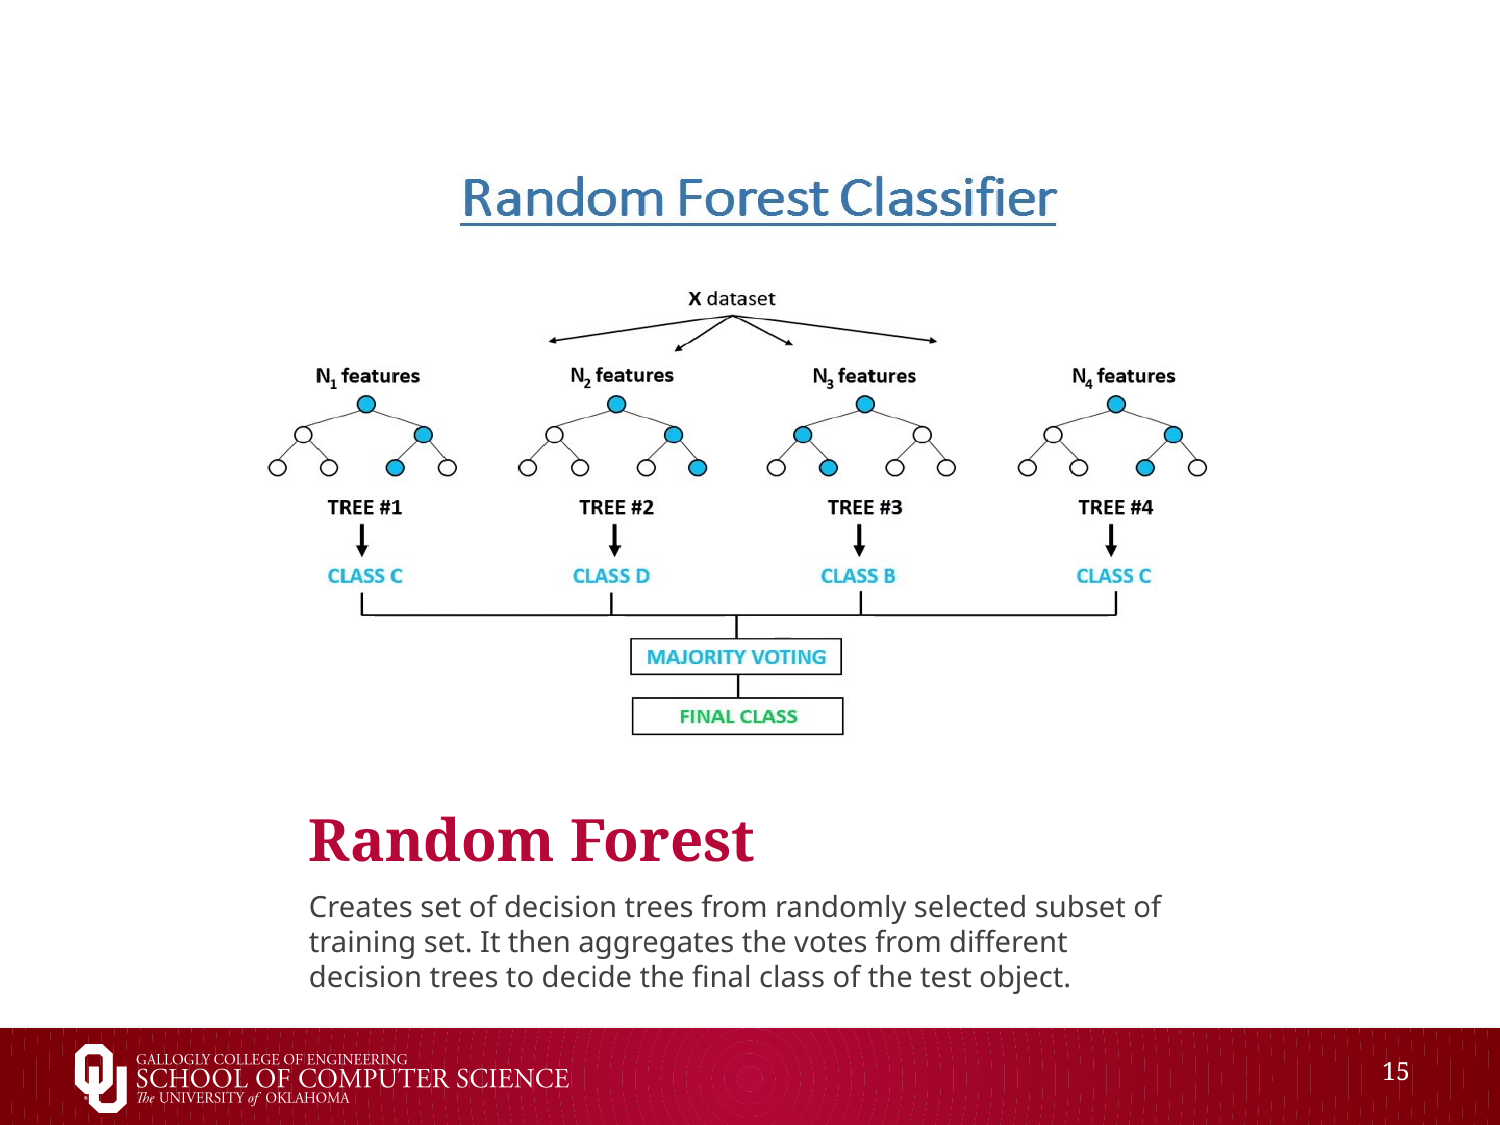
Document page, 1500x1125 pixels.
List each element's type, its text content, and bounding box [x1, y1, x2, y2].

picture [75, 1044, 569, 1113]
slide_number 15 [1074, 1042, 1425, 1103]
title Random Forest [294, 797, 1194, 880]
picture [92, 96, 1426, 788]
list Creates set of decision trees from randomly selected subset of training set. It then aggregates the votes from different decision trees to decide the final class of the test object. [294, 880, 1194, 1013]
